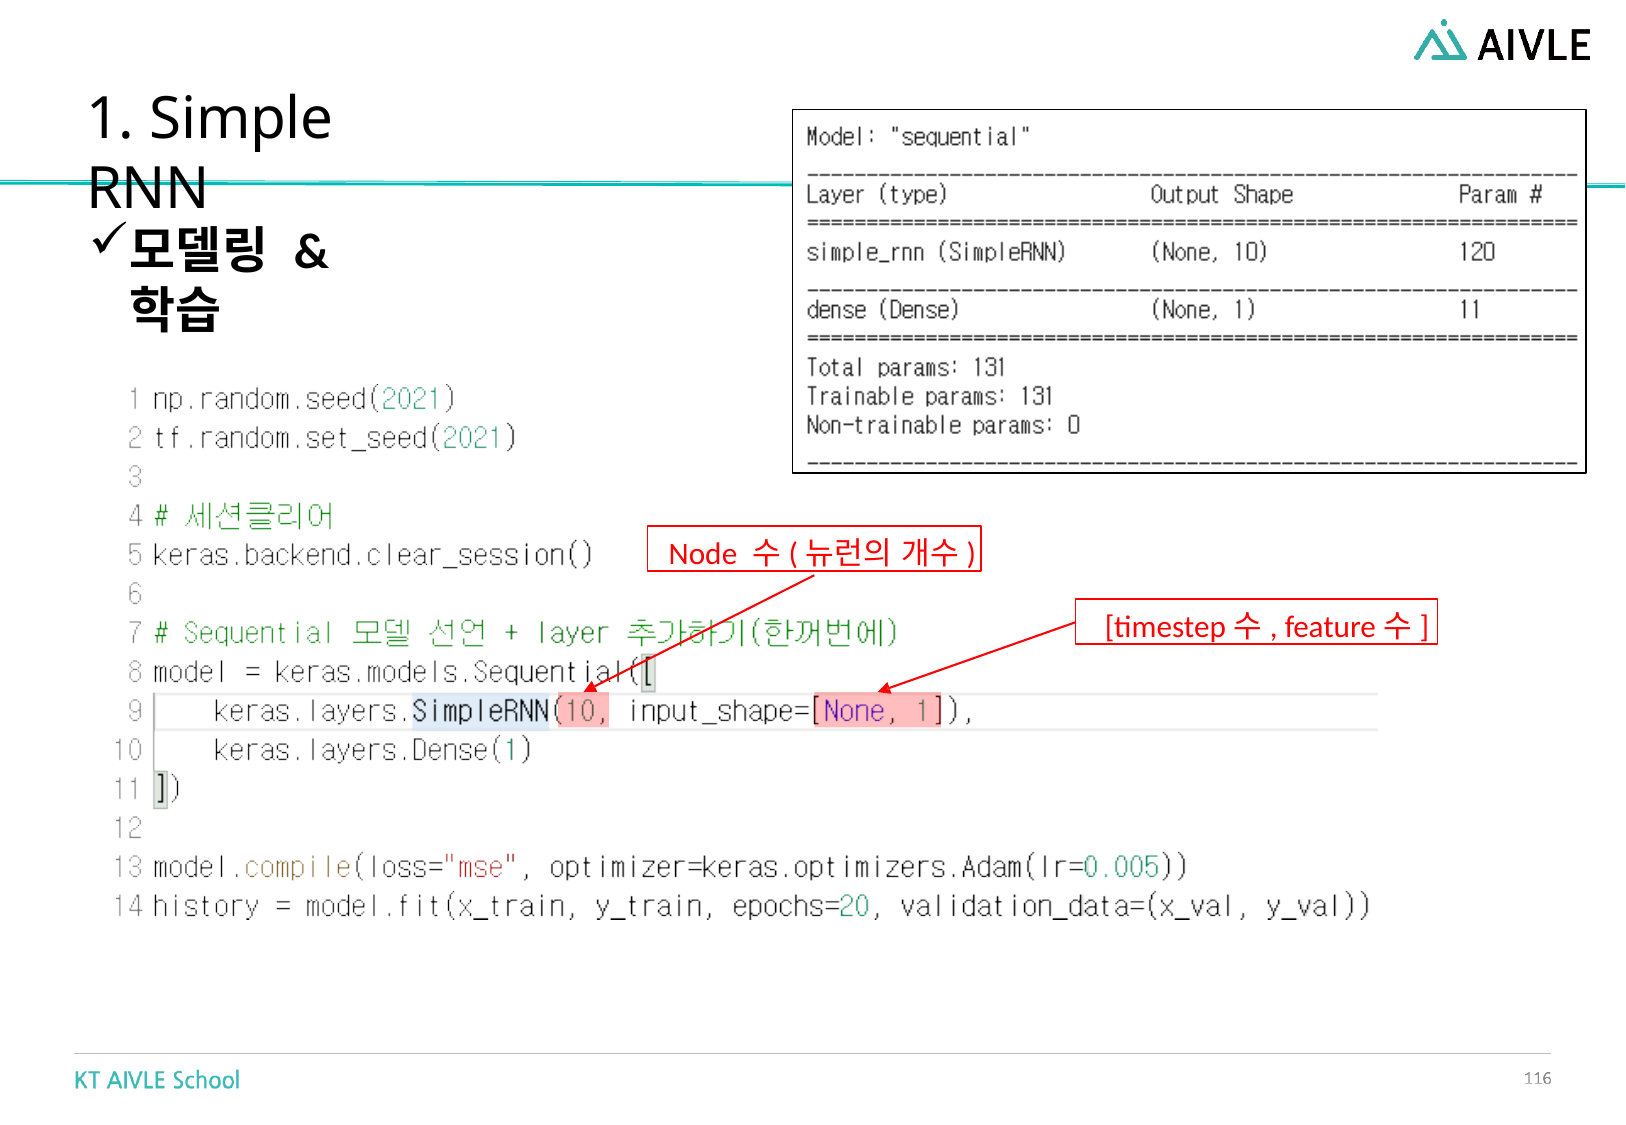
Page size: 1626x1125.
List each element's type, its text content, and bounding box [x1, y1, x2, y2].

picture [1414, 19, 1590, 60]
picture [74, 1069, 239, 1090]
title 1. Simple RNN [83, 78, 417, 269]
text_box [116, 384, 1378, 921]
text_box 모델링 & 학습 [86, 216, 440, 339]
picture [1525, 1071, 1551, 1084]
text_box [791, 108, 1588, 695]
